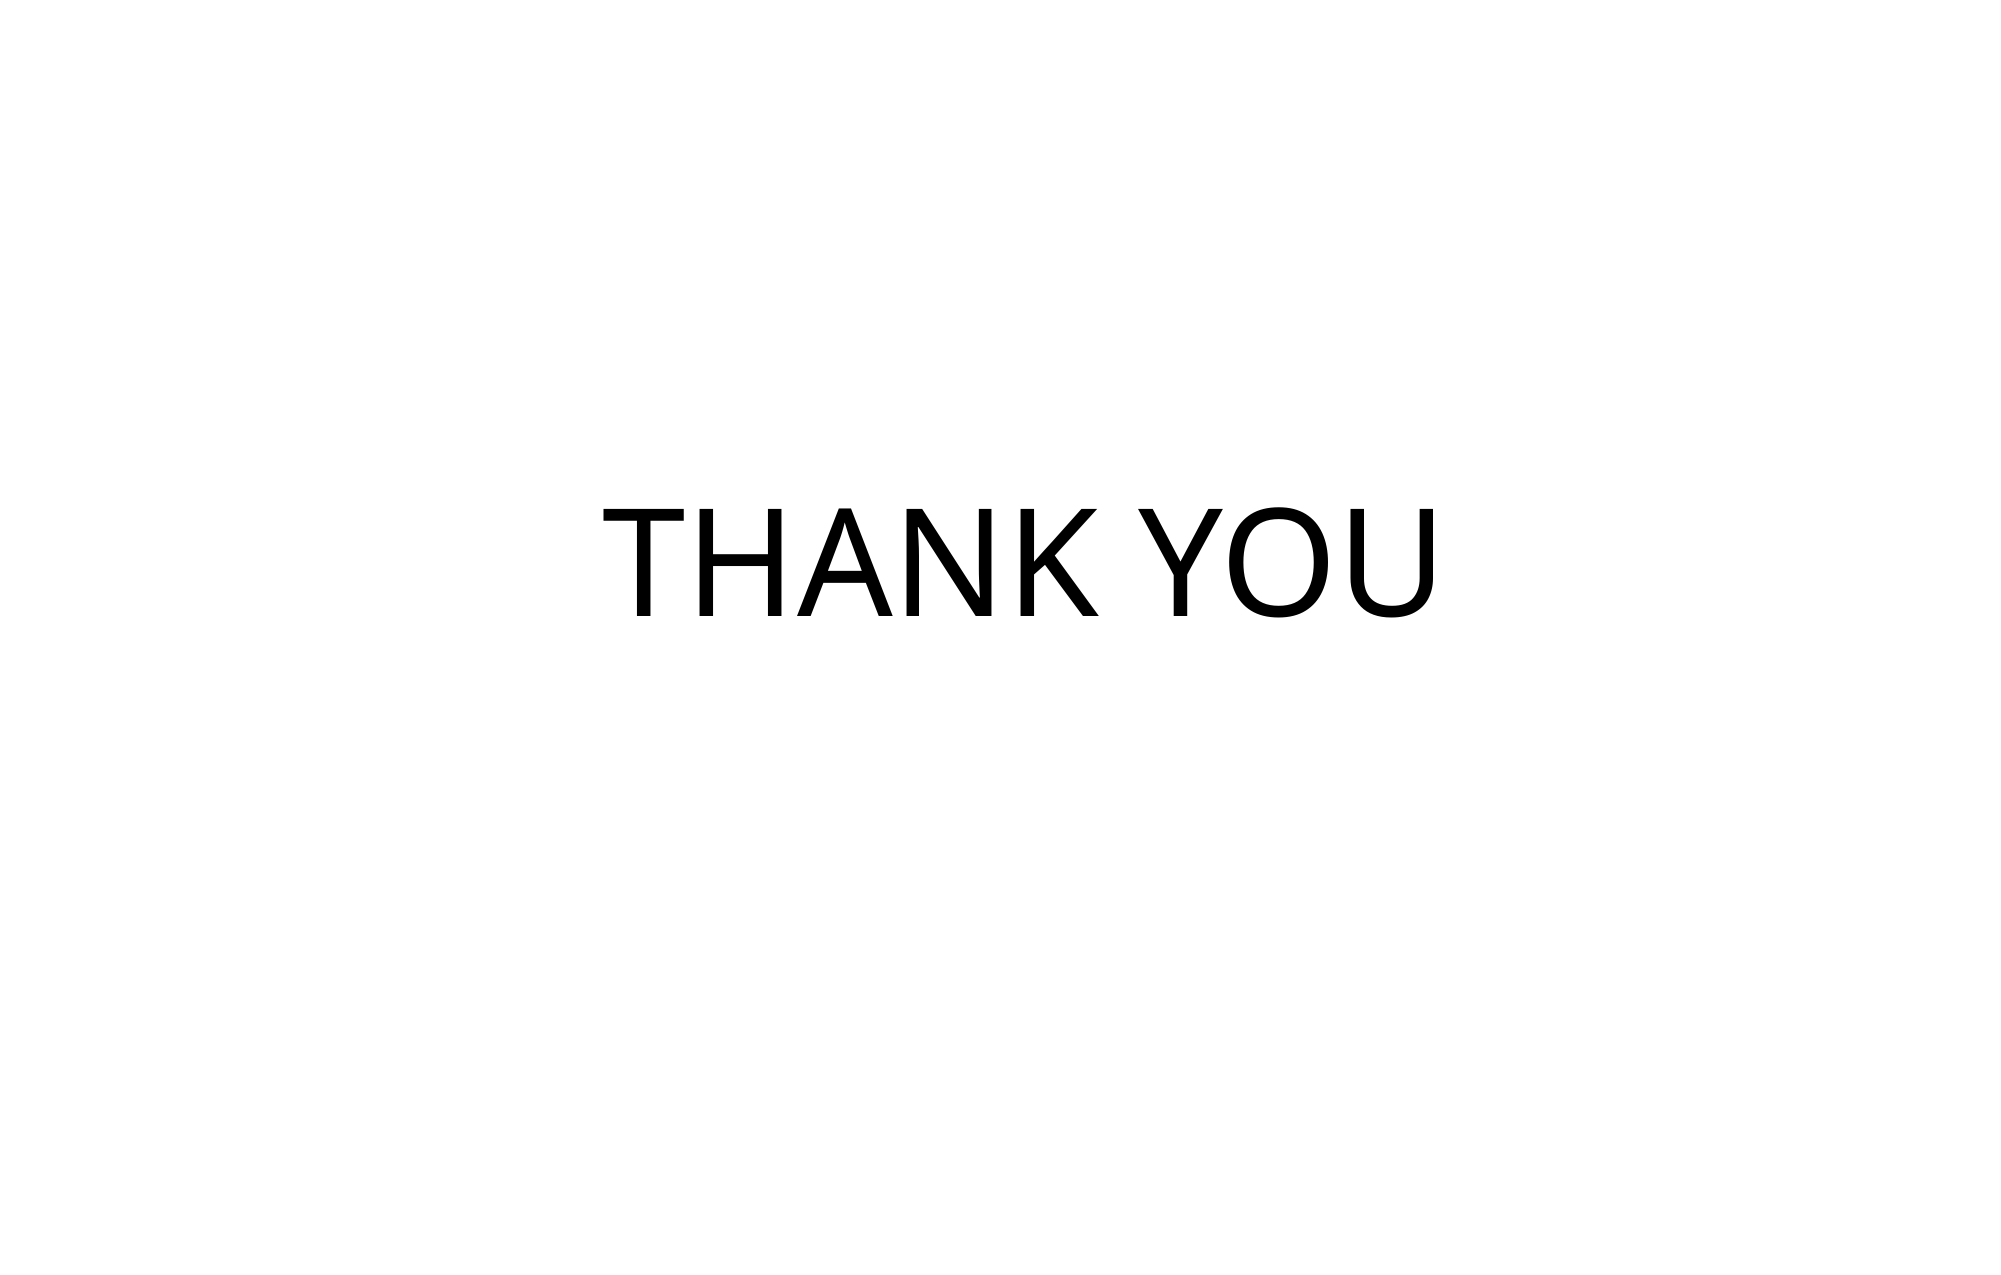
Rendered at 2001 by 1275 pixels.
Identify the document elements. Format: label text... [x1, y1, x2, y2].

title THANK YOU [145, 466, 1905, 649]
